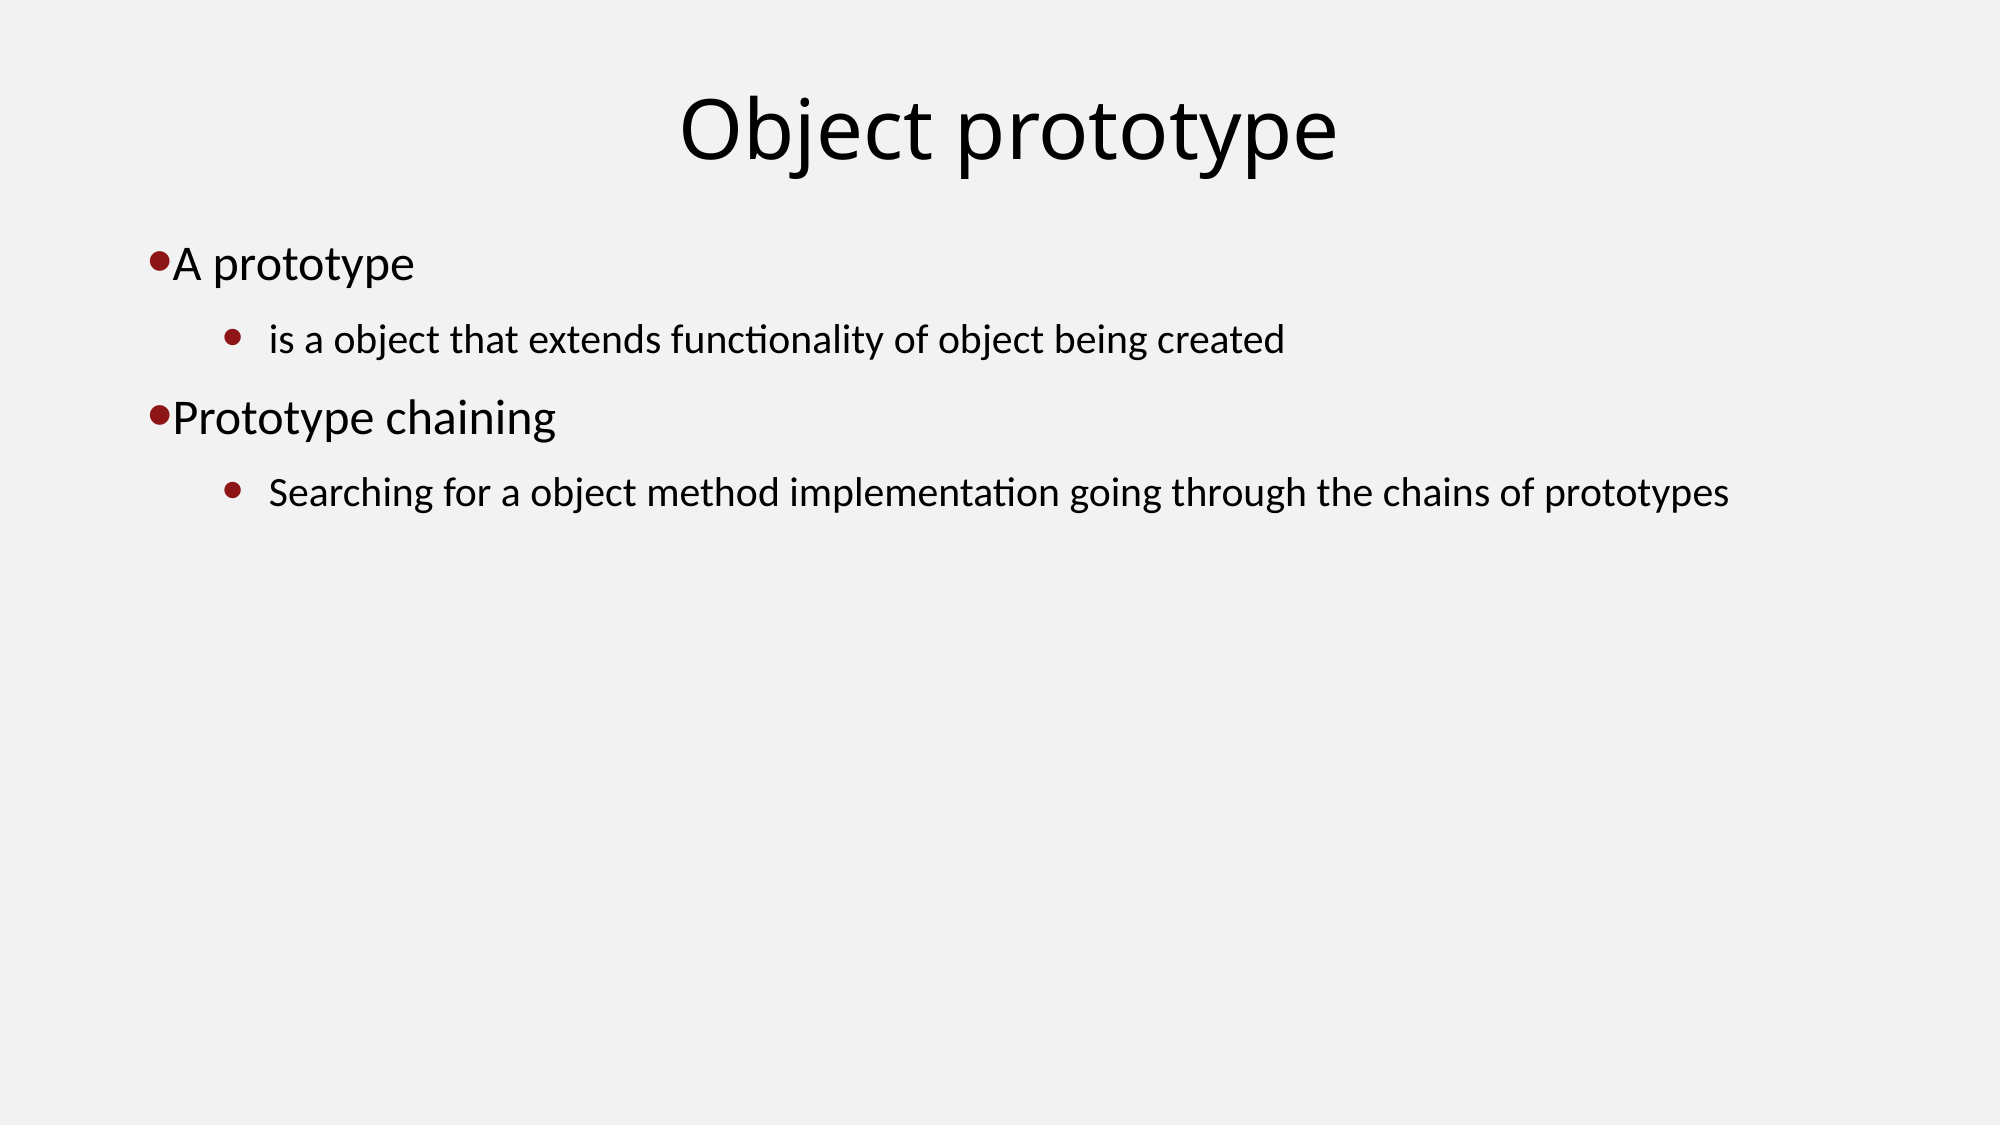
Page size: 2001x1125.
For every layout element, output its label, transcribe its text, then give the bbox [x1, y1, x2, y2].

list A prototype is a object that extends functionality of object being created Prototype chaining Searching for a object method implementation going through the chains of prototypes [131, 223, 1887, 963]
title Object prototype [131, 47, 1887, 206]
